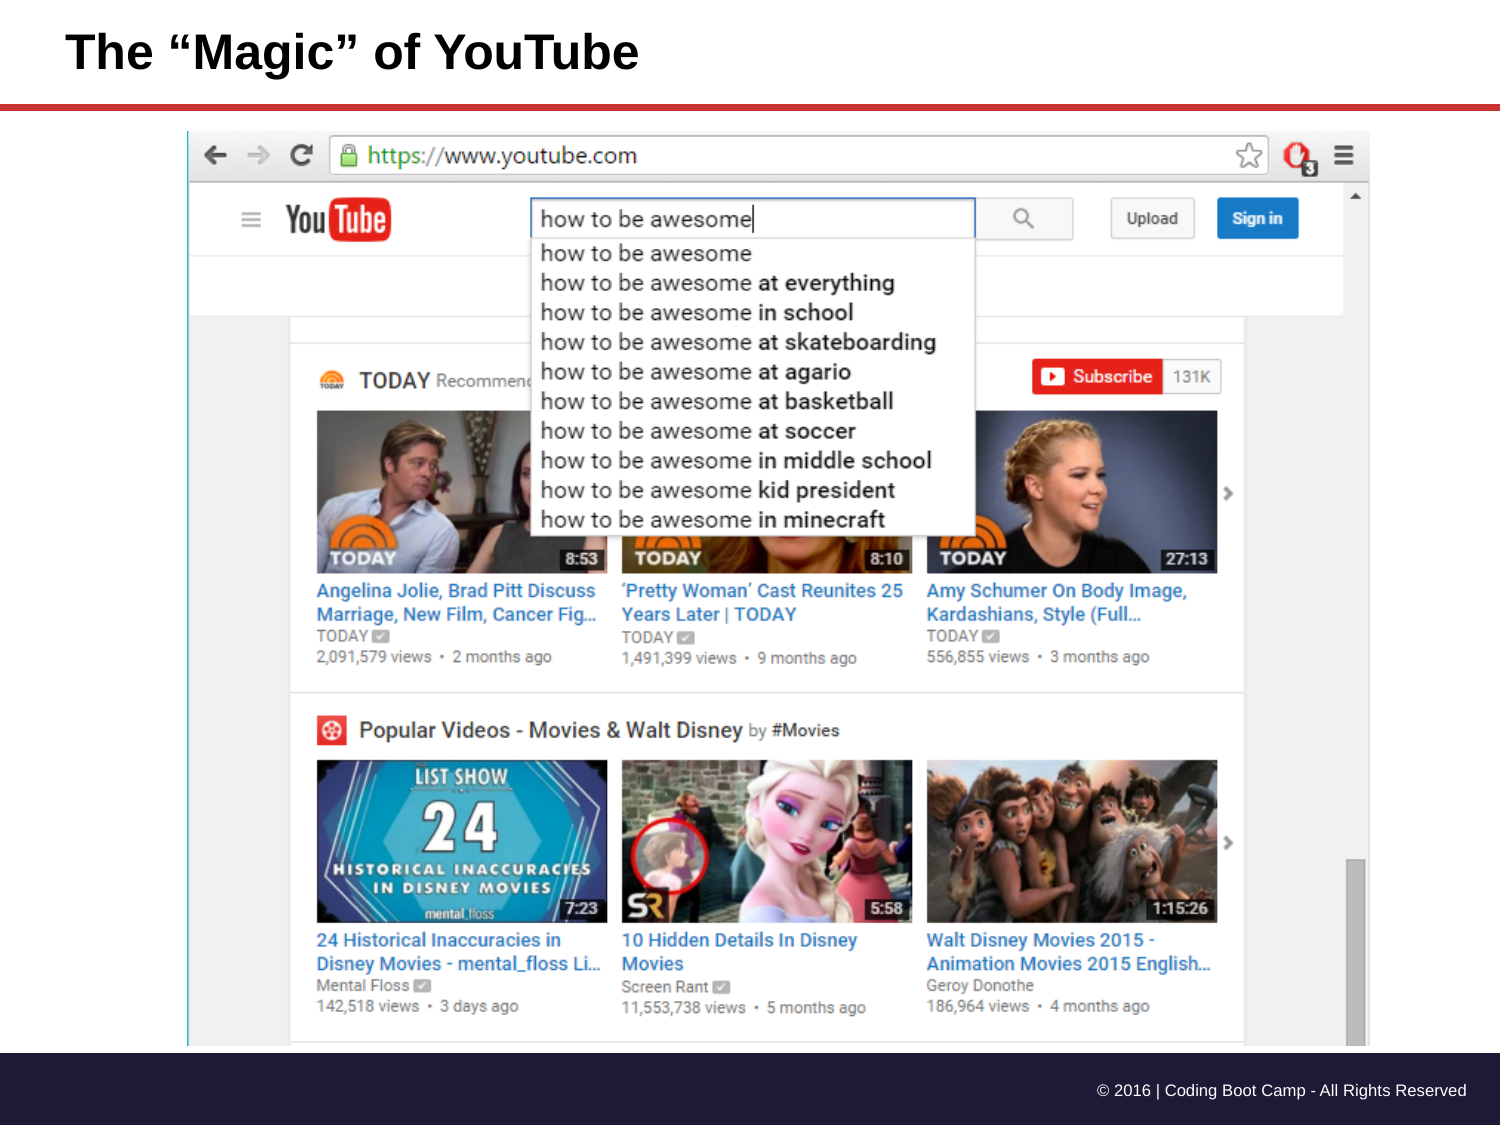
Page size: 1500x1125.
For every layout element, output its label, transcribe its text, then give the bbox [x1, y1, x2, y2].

picture [187, 131, 1370, 1046]
title The “Magic” of YouTube [50, 0, 948, 108]
